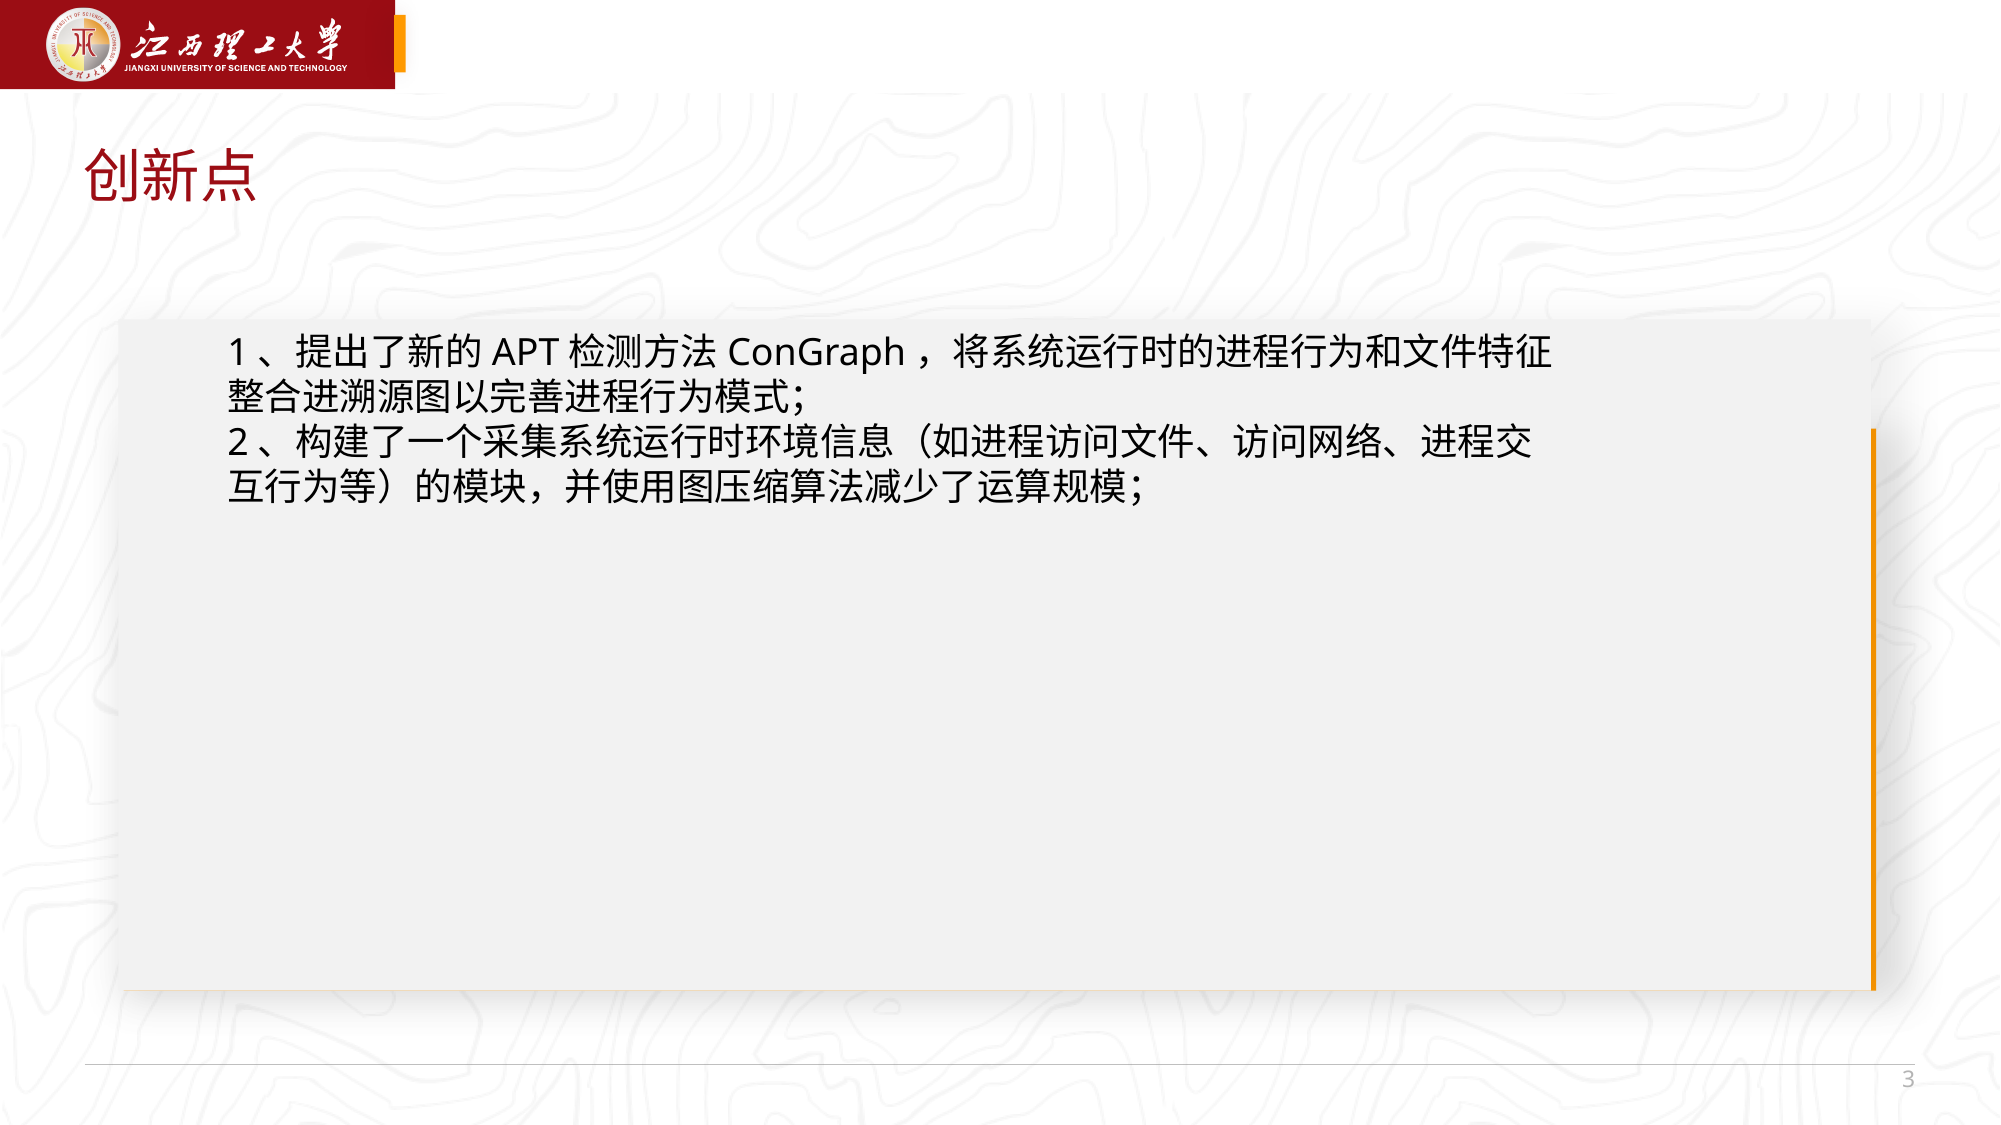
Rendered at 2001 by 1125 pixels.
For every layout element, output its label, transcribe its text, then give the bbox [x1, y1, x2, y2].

picture [46, 4, 355, 85]
text_box [117, 318, 1872, 992]
text_box 创新点 [68, 131, 274, 216]
text_box 1、提出了新的APT检测方法ConGraph，将系统运行时的进程行为和文件特征整合进溯源图以完善进程行为模式； 2、构建了一个采集系统运行时环境信息（如进程访问文件、访问网络、进程交互行为等）的模块，并使用图压缩算法减少了运算规模； [212, 320, 1584, 516]
slide_number 3 [1765, 1056, 1916, 1104]
